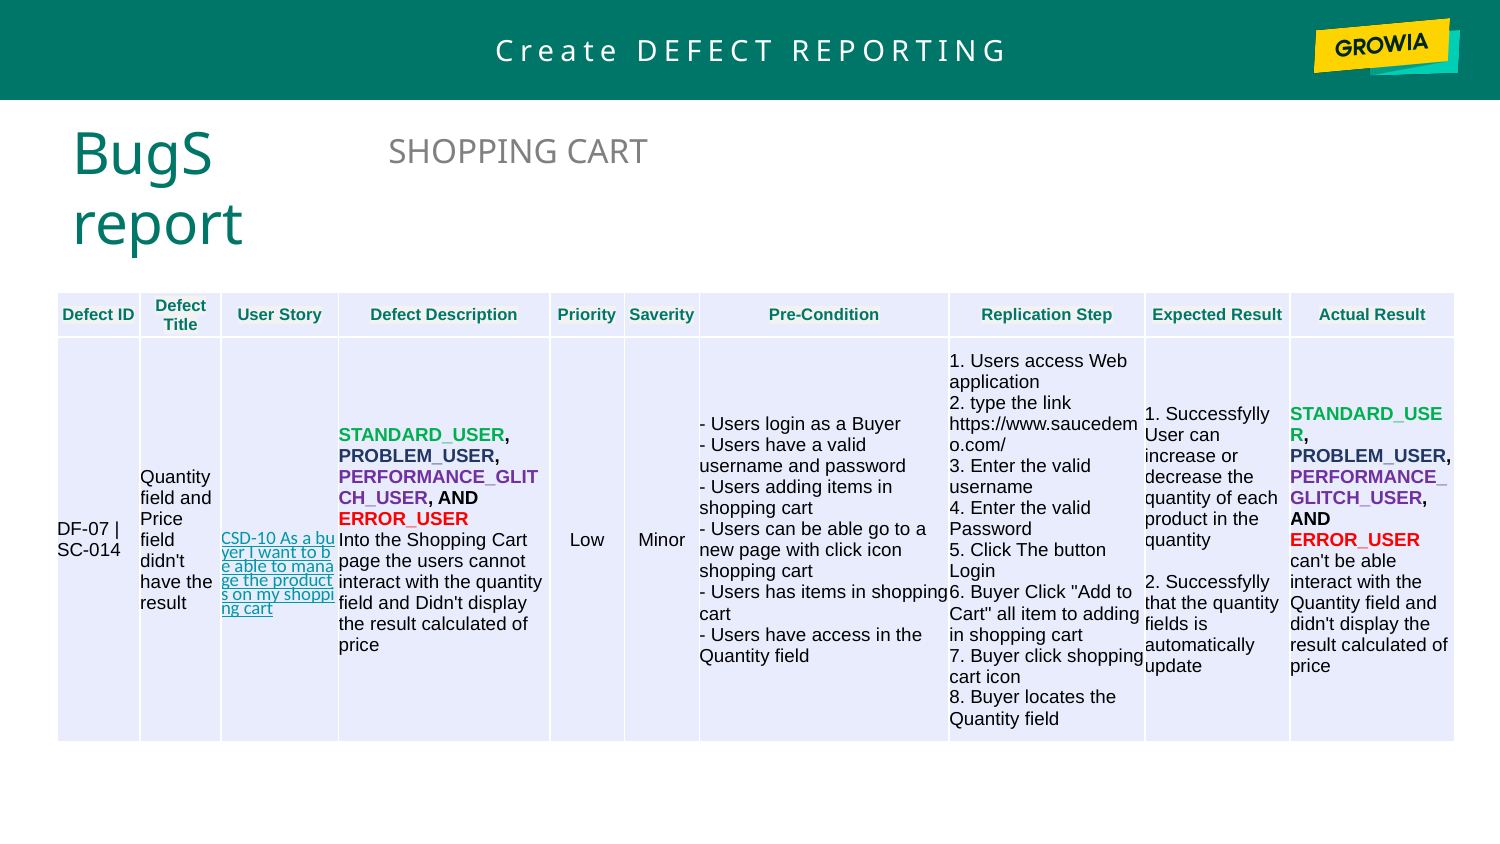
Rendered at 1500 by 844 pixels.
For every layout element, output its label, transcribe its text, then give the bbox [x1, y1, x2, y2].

text_box SHOPPING CART [373, 115, 1211, 186]
text_box Create DEFECT REPORTING [0, 0, 1500, 99]
table_header Pre-Condition [700, 293, 948, 336]
table_cell Minor [625, 338, 699, 741]
table_header Defect Title [141, 293, 220, 336]
table_header Actual Result [1291, 293, 1454, 336]
text_box BugS report [56, 101, 341, 272]
table_cell STANDARD_USER, PROBLEM_USER, PERFORMANCE_GLITCH_USER, AND ERROR_USER Into the Shopping Cart page the users cannot interact with the quantity field and Didn't display the result calculated of price [339, 338, 549, 741]
table_header Priority [551, 293, 624, 336]
table_header Expected Result [1146, 293, 1289, 336]
table_cell Low [551, 338, 624, 741]
table_cell - Users login as a Buyer - Users have a valid username and password - Users adding items in shopping cart - Users can be able go to a new page with click icon shopping cart - Users has items in shopping cart - Users have access in the Quantity field [700, 338, 948, 741]
table_cell STANDARD_USER, PROBLEM_USER, PERFORMANCE_GLITCH_USER, AND ERROR_USER can't be able interact with the Quantity field and didn't display the result calculated of price [1291, 338, 1454, 741]
table_cell 1. Users access Web application 2. type the link https://www.saucedemo.com/ 3. Enter the valid username 4. Enter the valid Password 5. Click The button Login 6. Buyer Click "Add to Cart" all item to adding in shopping cart 7. Buyer click shopping cart icon 8. Buyer locates the Quantity field [950, 338, 1144, 741]
table_header Saverity [625, 293, 699, 336]
picture [1310, 18, 1464, 81]
table_cell CSD-10 As a buyer I want to be able to manage the products on my shopping cart [222, 338, 338, 741]
table_cell DF-07 | SC-014 [58, 338, 139, 741]
table_header Replication Step [950, 293, 1144, 336]
table_header User Story [222, 293, 338, 336]
table_header Defect ID [58, 293, 139, 336]
table_cell Quantity field and Price field didn't have the result [141, 338, 220, 741]
table_header Defect Description [339, 293, 549, 336]
table_cell 1. Successfylly User can increase or decrease the quantity of each product in the quantity 2. Successfylly that the quantity fields is automatically update [1146, 338, 1289, 741]
